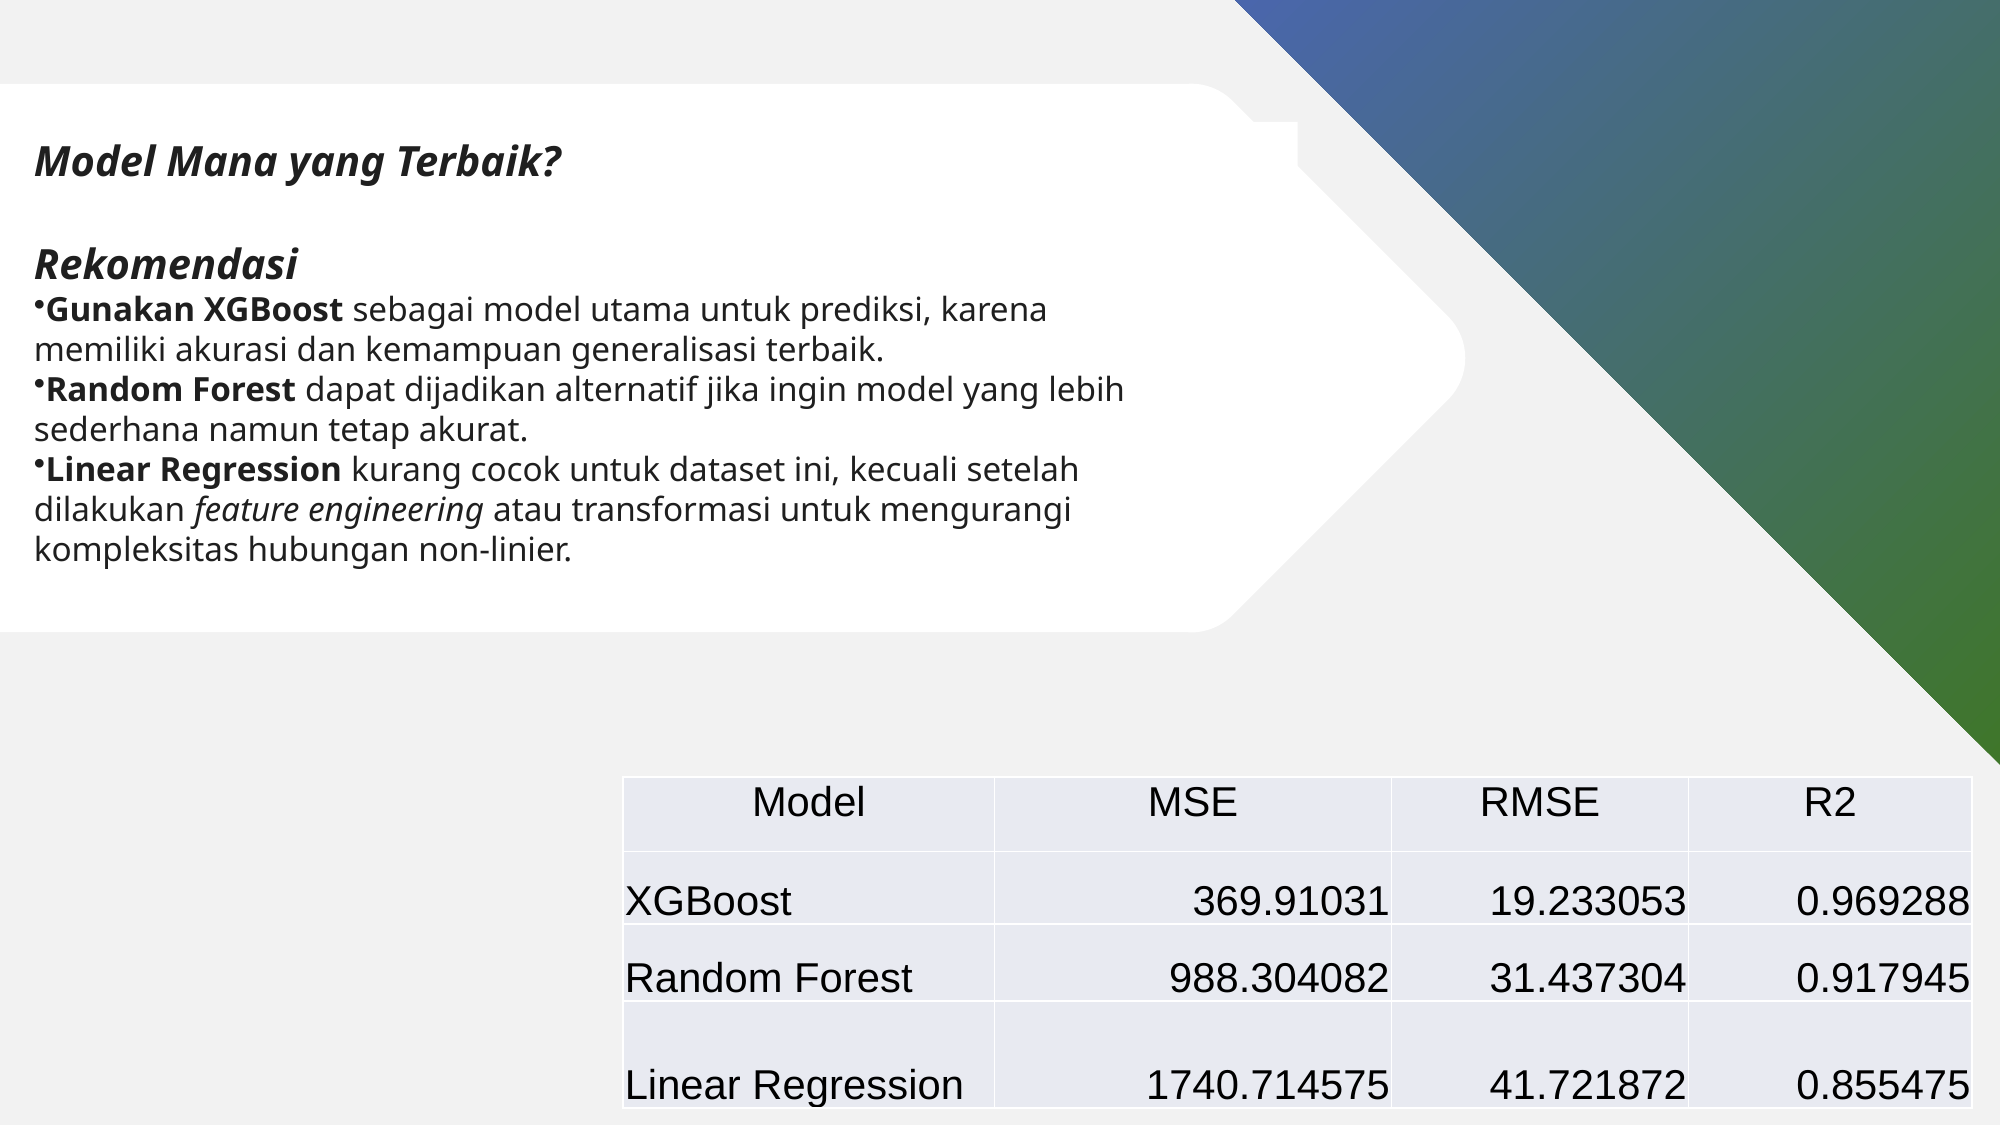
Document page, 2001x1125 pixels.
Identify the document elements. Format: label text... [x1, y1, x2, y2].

table_cell Random Forest [624, 925, 994, 1000]
table_header Model [624, 778, 994, 851]
table_cell 0.969288 [1689, 852, 1971, 923]
text_box Model Mana yang Terbaik? [18, 121, 1298, 243]
table_cell 988.304082 [995, 925, 1391, 1000]
text_box Rekomendasi Gunakan XGBoost sebagai model utama untuk prediksi, karena memiliki akurasi dan kemampuan generalisasi terbaik. Random Forest dapat dijadikan alternatif jika ingin model yang lebih sederhana namun tetap akurat. Linear Regression kurang cocok untuk dataset ini, kecuali setelah dilakukan feature engineering atau transformasi untuk mengurangi kompleksitas hubungan non-linier. [19, 243, 1203, 626]
table_cell XGBoost [624, 852, 994, 923]
table_header R2 [1689, 778, 1971, 851]
table_cell 0.855475 [1689, 1002, 1971, 1107]
table_header MSE [995, 778, 1391, 851]
table_cell 41.721872 [1392, 1002, 1688, 1107]
table_header RMSE [1392, 778, 1688, 851]
table_cell Linear Regression [624, 1002, 994, 1107]
table_cell 369.91031 [995, 852, 1391, 923]
table_cell 19.233053 [1392, 852, 1688, 923]
table_cell 1740.714575 [995, 1002, 1391, 1107]
table_cell 31.437304 [1392, 925, 1688, 1000]
table_cell 0.917945 [1689, 925, 1971, 1000]
